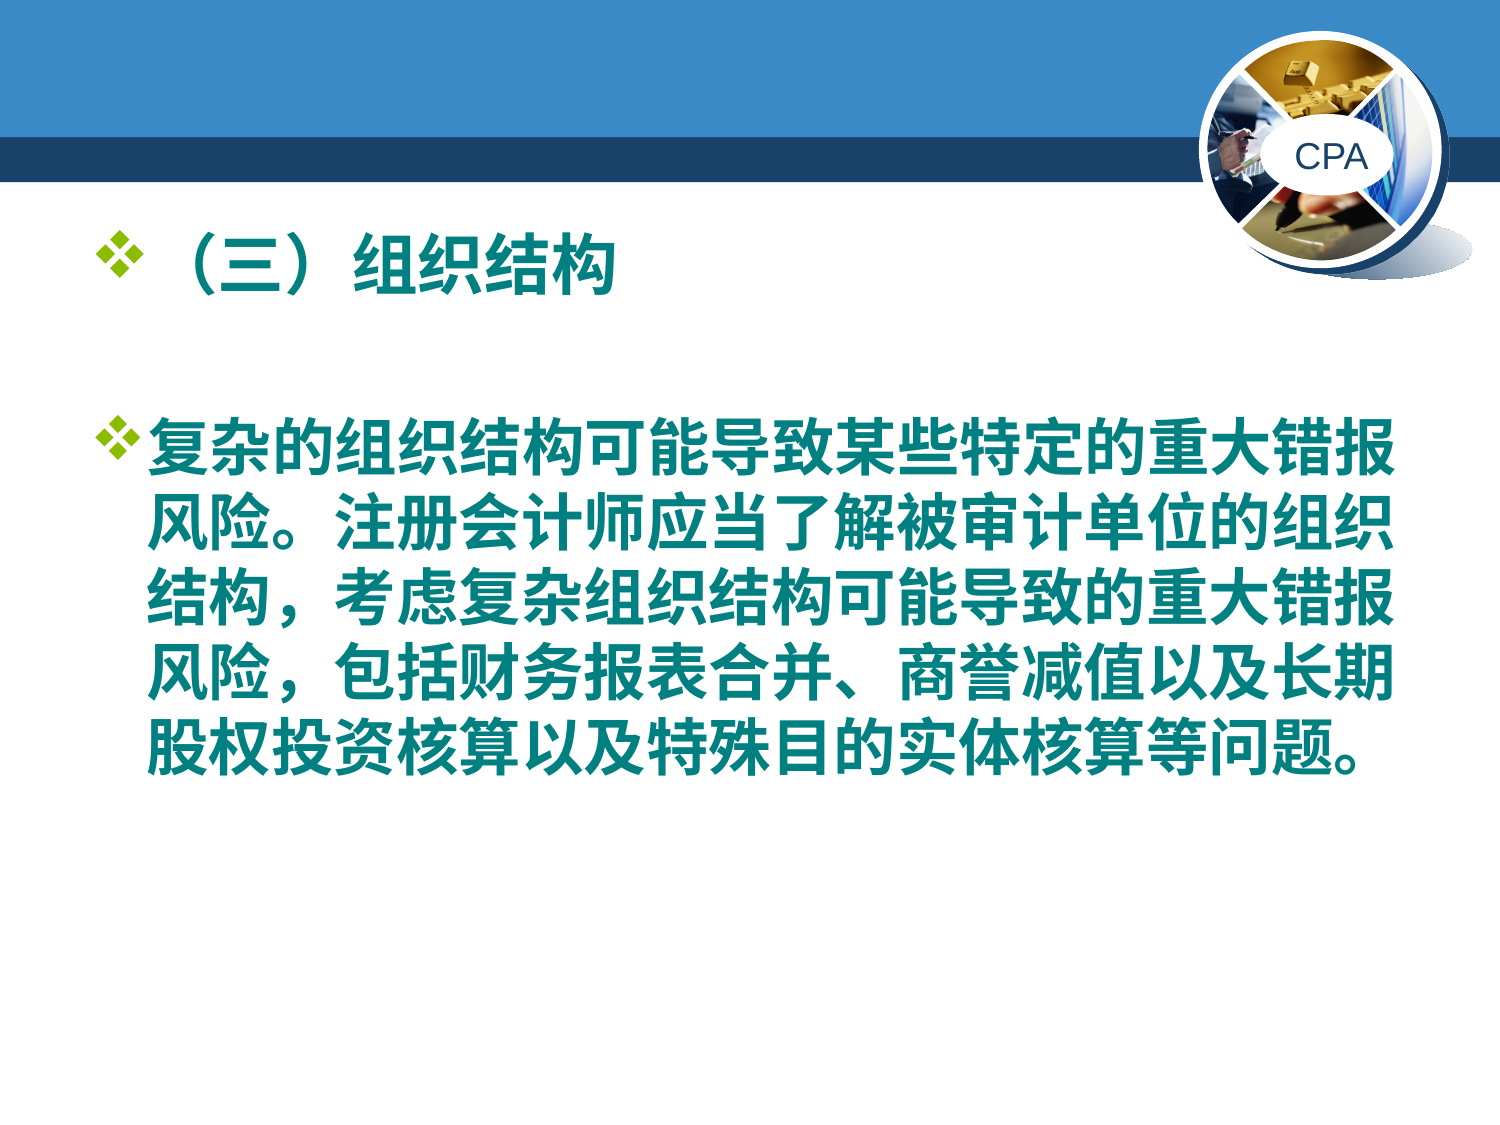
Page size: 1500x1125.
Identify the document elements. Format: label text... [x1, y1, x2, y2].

picture [1244, 40, 1394, 119]
picture [1354, 73, 1433, 214]
list （三）组织结构 复杂的组织结构可能导致某些特定的重大错报风险。注册会计师应当了解被审计单位的组织结构，考虑复杂组织结构可能导致的重大错报风险，包括财务报表合并、商誉减值以及长期股权投资核算以及特殊目的实体核算等问题。 [74, 214, 1426, 1065]
picture [1256, 186, 1380, 214]
picture [1207, 74, 1287, 214]
